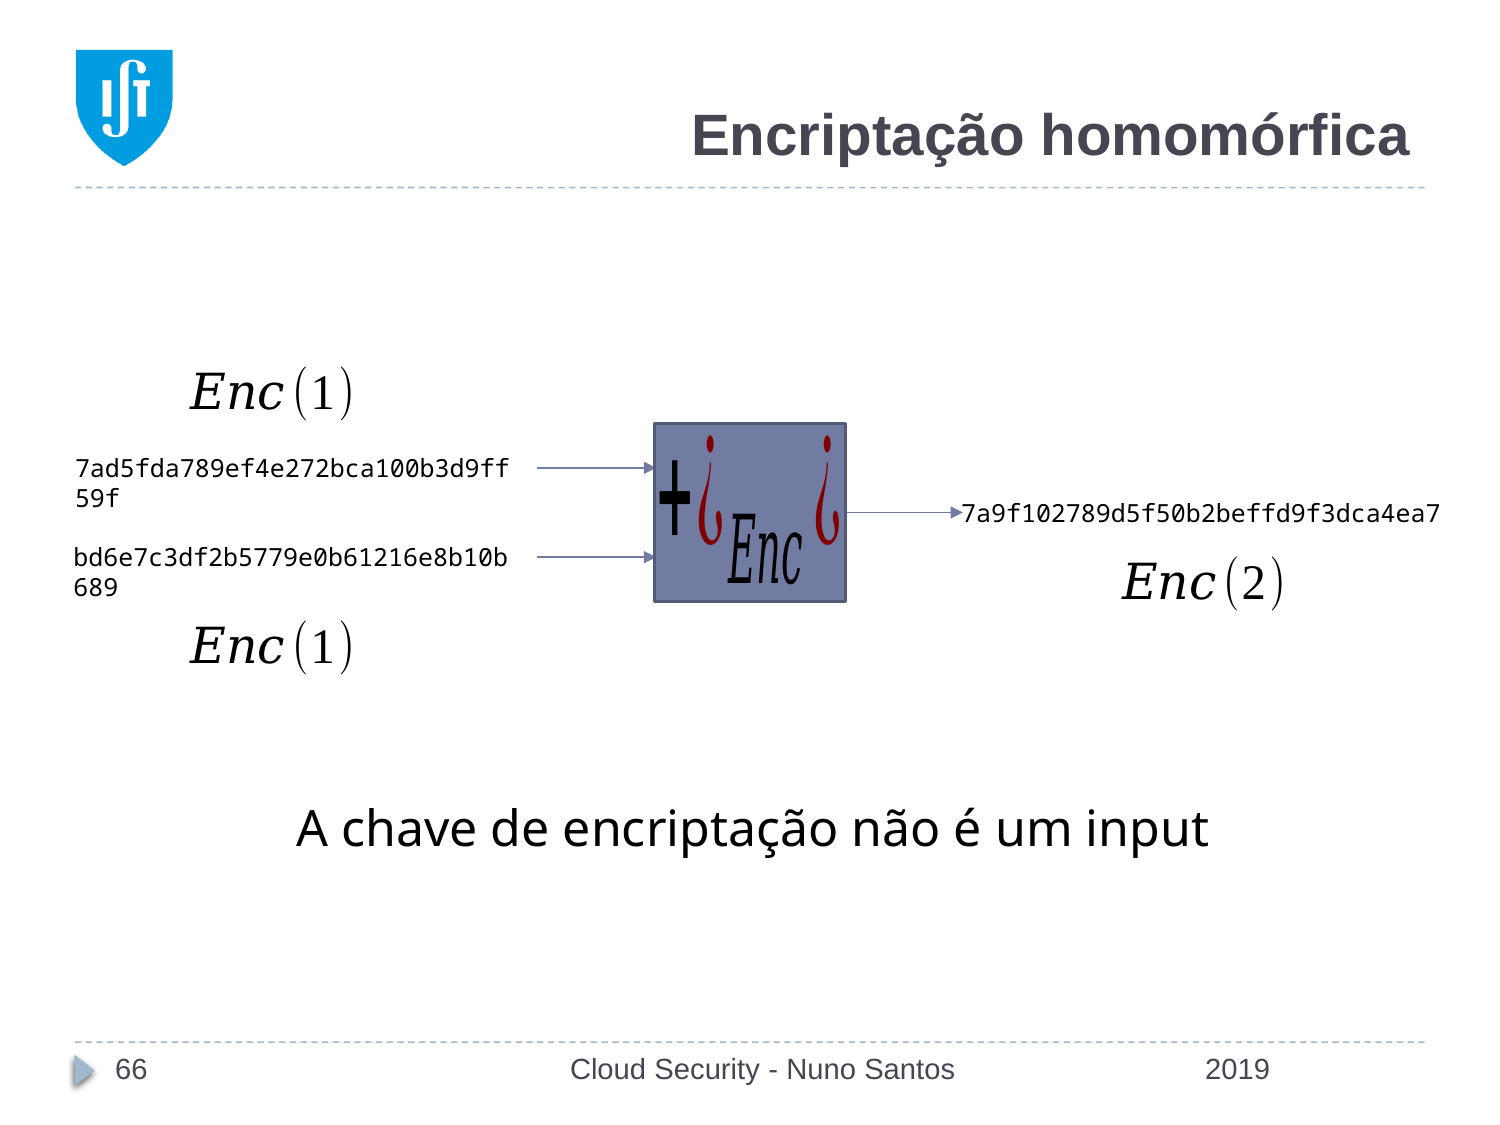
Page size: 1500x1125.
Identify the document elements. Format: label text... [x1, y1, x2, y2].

title Encriptação homomórfica [179, 37, 1425, 175]
text_box 7a9f102789d5f50b2beffd9f3dca4ea7 [946, 489, 1456, 535]
picture [68, 42, 179, 175]
footer Cloud Security - Nuno Santos [475, 1042, 1051, 1103]
slide_number 66 [100, 1042, 426, 1103]
slide_number 2019 [1051, 1042, 1426, 1103]
text_box A chave de encriptação não é um input [281, 789, 1225, 864]
text_box 7ad5fda789ef4e272bca100b3d9ff59f [60, 445, 536, 520]
text_box bd6e7c3df2b5779e0b61216e8b10b689 [58, 534, 537, 610]
